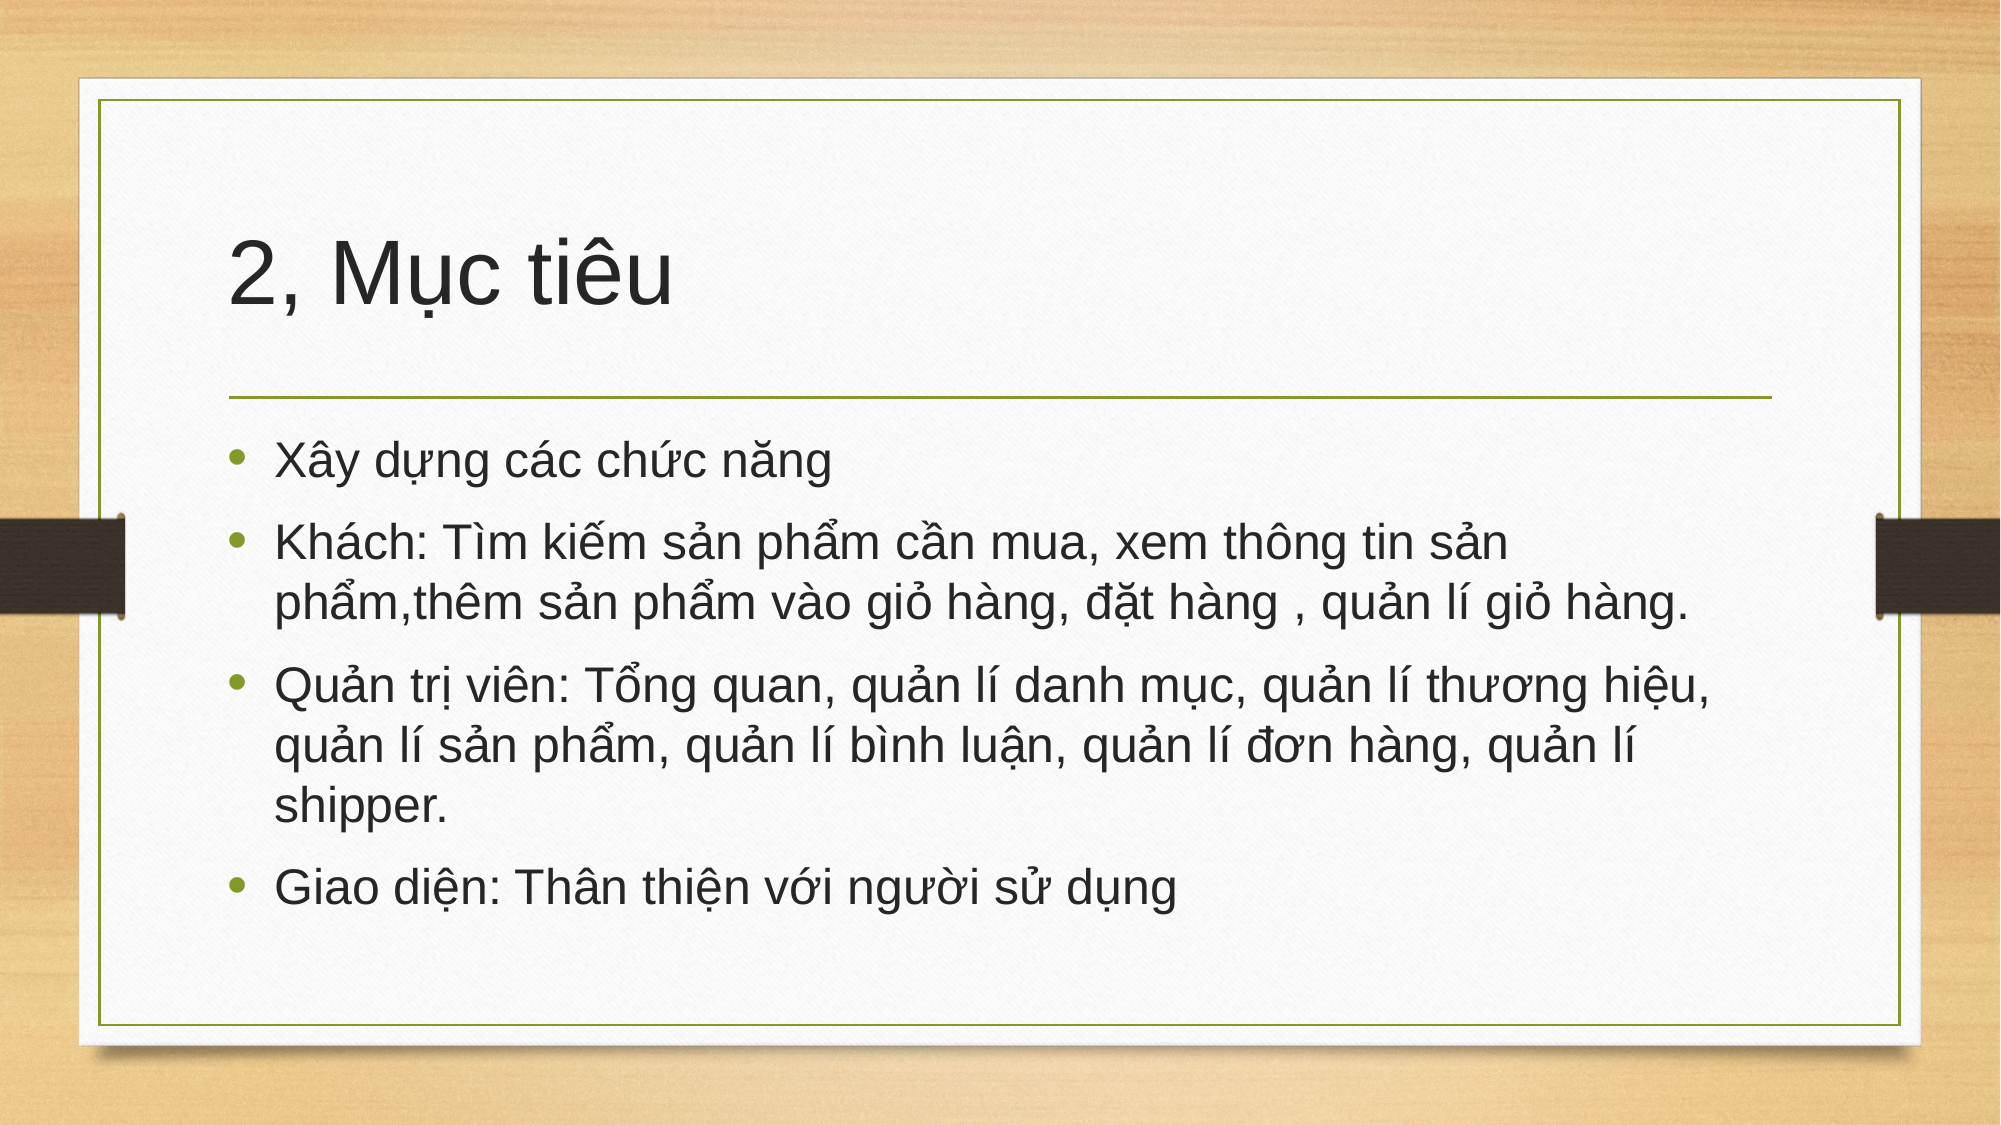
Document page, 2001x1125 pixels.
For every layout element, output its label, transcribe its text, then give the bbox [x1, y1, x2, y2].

title 2, Mục tiêu [212, 161, 1788, 375]
picture [0, 0, 2001, 1125]
list Xây dựng các chức năng Khách: Tìm kiếm sản phẩm cần mua, xem thông tin sản phẩm,thêm sản phẩm vào giỏ hàng, đặt hàng , quản lí giỏ hàng. Quản trị viên: Tổng quan, quản lí danh mục, quản lí thương hiệu, quản lí sản phẩm, quản lí bình luận, quản lí đơn hàng, quản lí shipper. Giao diện: Thân thiện với người sử dụng [212, 419, 1788, 964]
